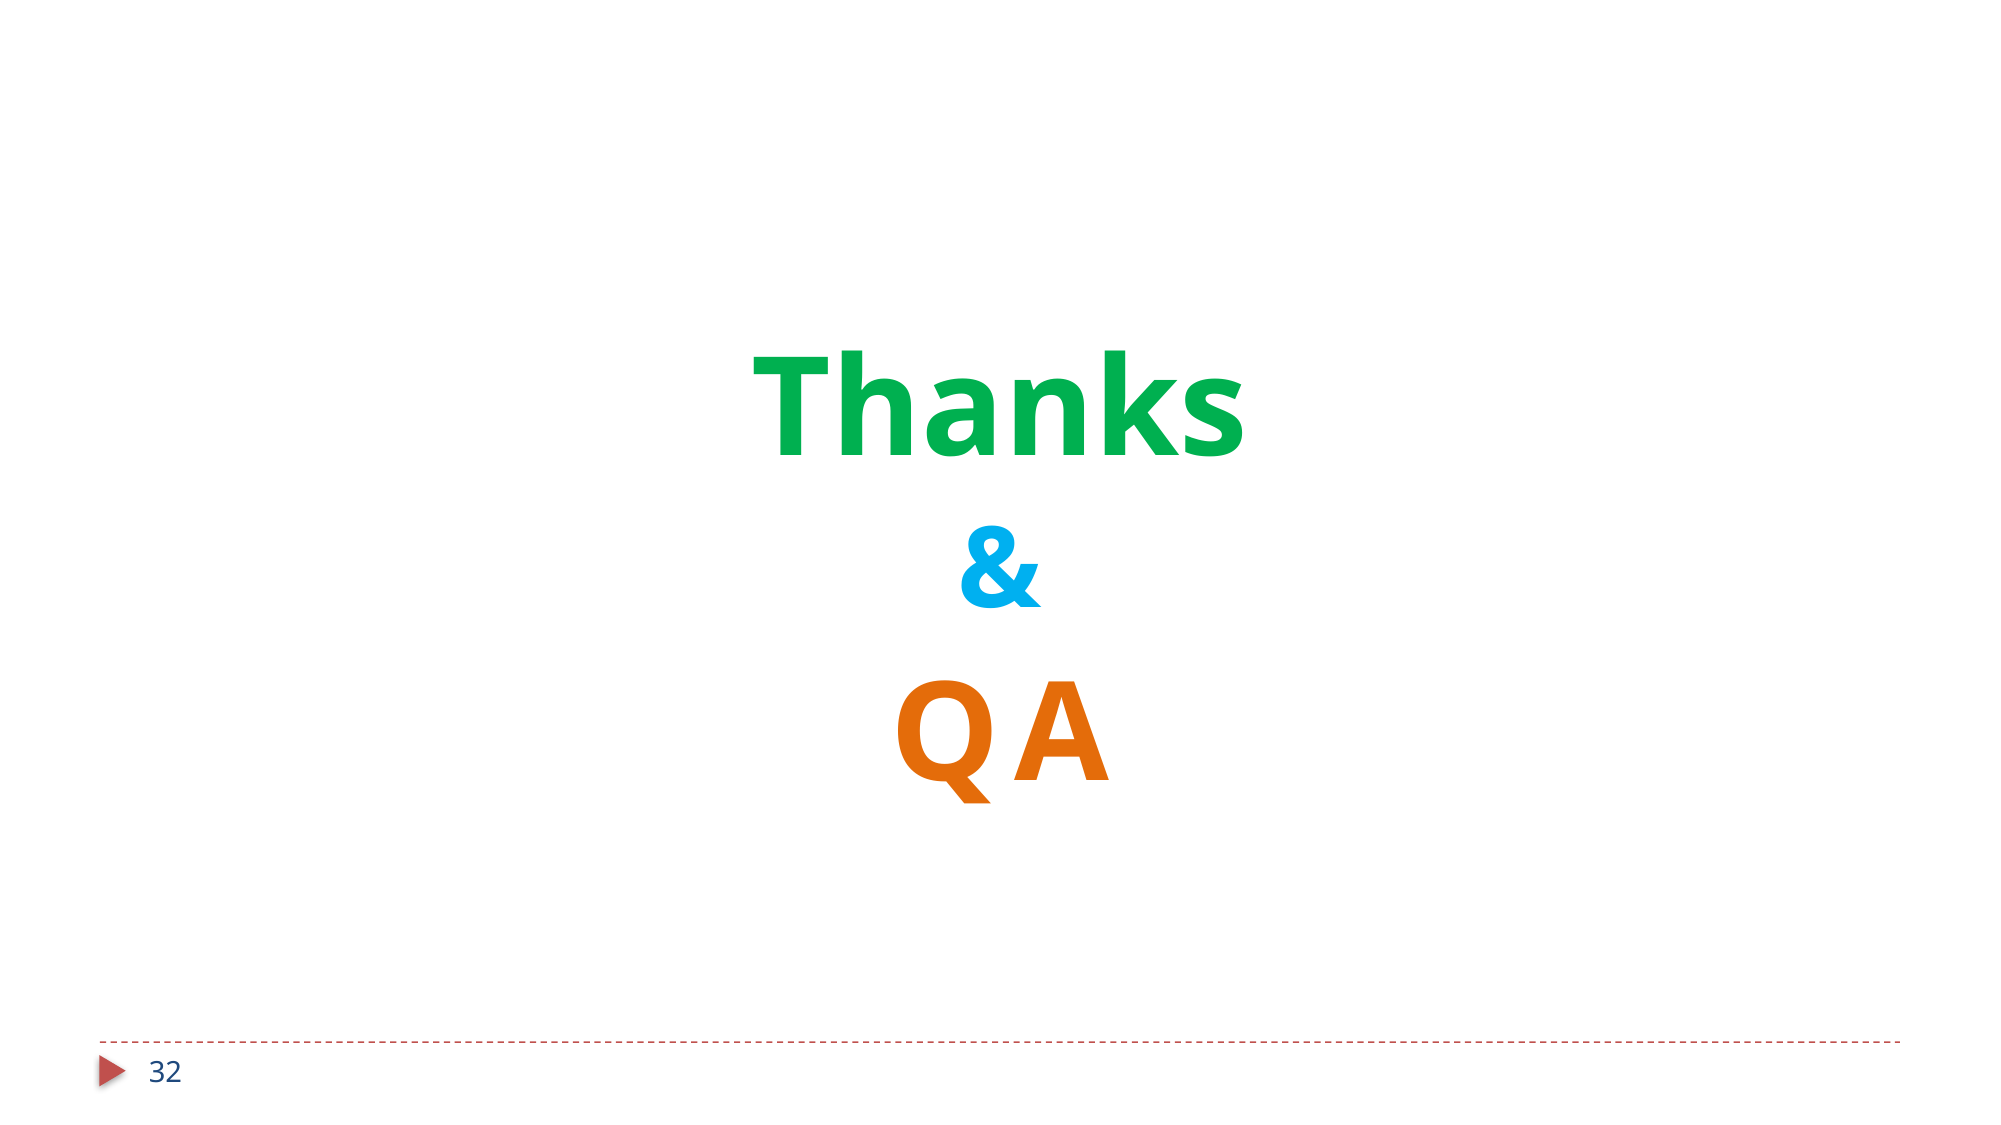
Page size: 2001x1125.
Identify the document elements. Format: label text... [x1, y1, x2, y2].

slide_number 32 [133, 1042, 568, 1103]
text_box Thanks & Q A [0, 0, 2000, 1125]
